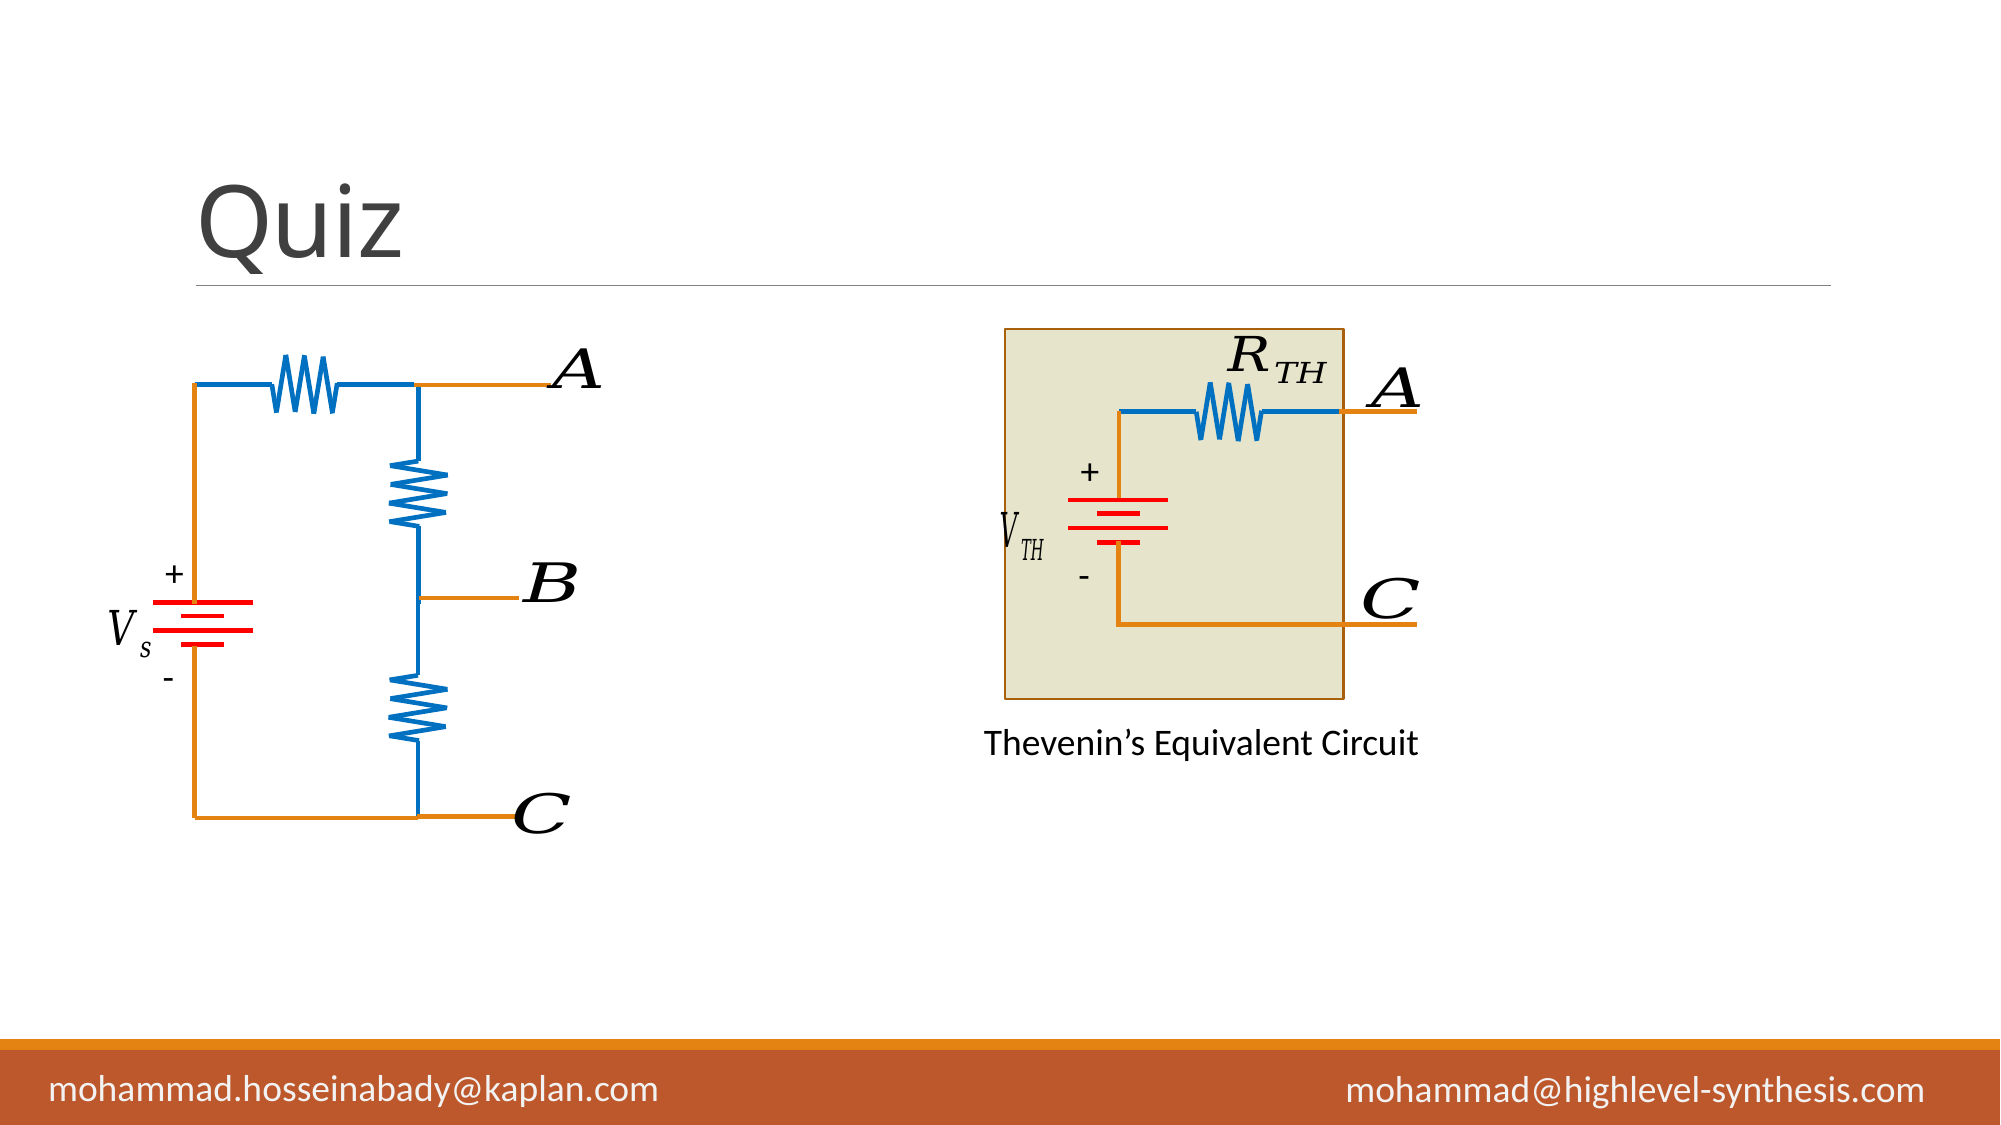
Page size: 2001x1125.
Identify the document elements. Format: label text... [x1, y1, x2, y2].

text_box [307, 677, 529, 738]
title Quiz [180, 47, 1830, 285]
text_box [1118, 381, 1340, 442]
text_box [999, 438, 1169, 605]
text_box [106, 541, 254, 708]
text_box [307, 463, 529, 524]
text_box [193, 354, 415, 415]
text_box [1004, 328, 1345, 435]
text_box [1128, 448, 1345, 621]
text_box [1004, 613, 1345, 700]
text_box Thevenin’s Equivalent Circuit [969, 710, 1452, 771]
